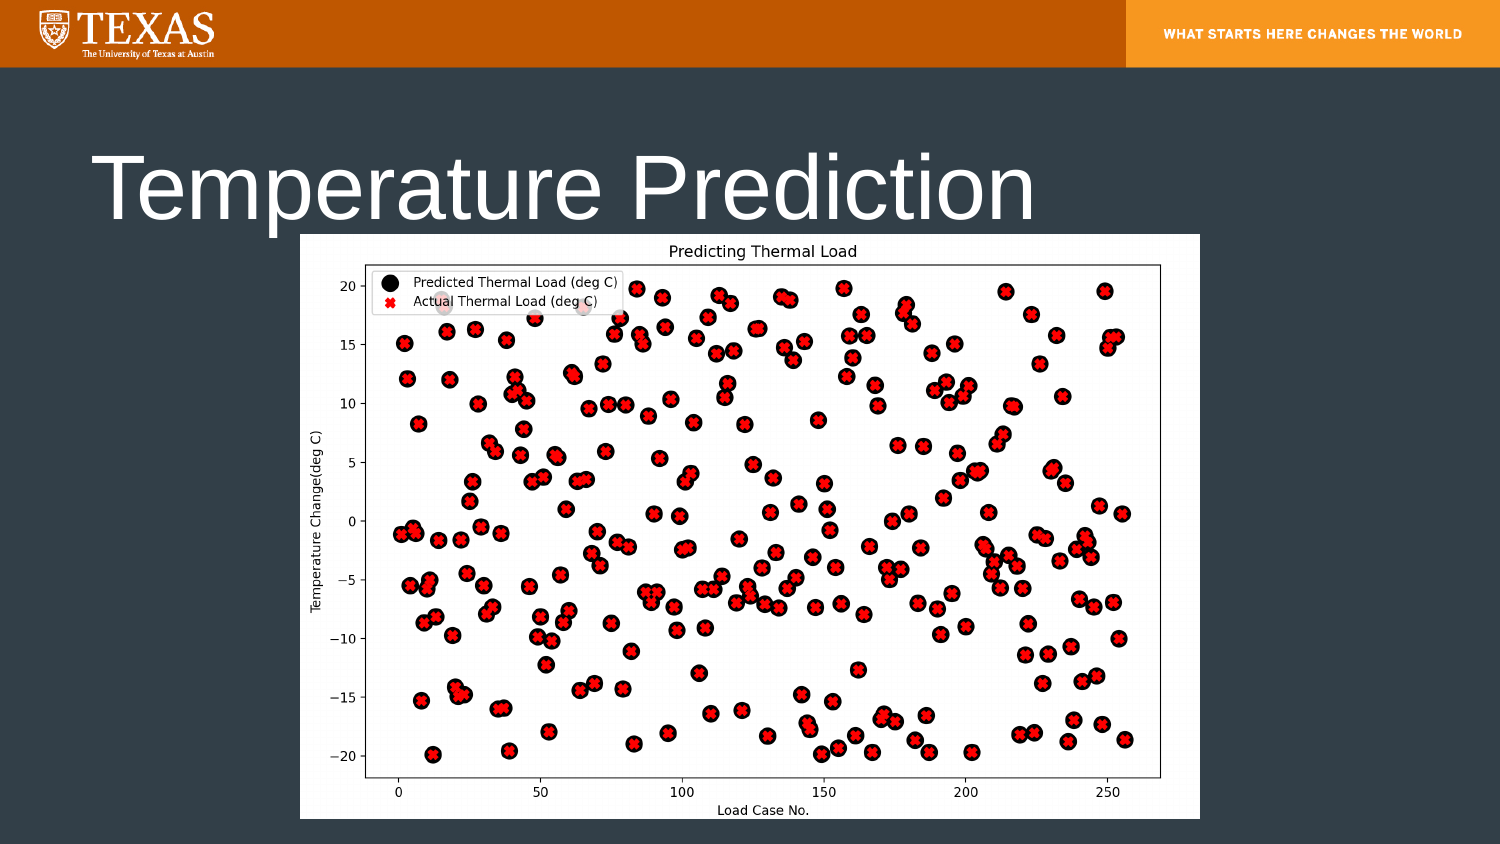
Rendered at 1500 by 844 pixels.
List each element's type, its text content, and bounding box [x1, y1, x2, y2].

title Temperature Prediction [75, 112, 1425, 254]
picture [0, 0, 1500, 844]
